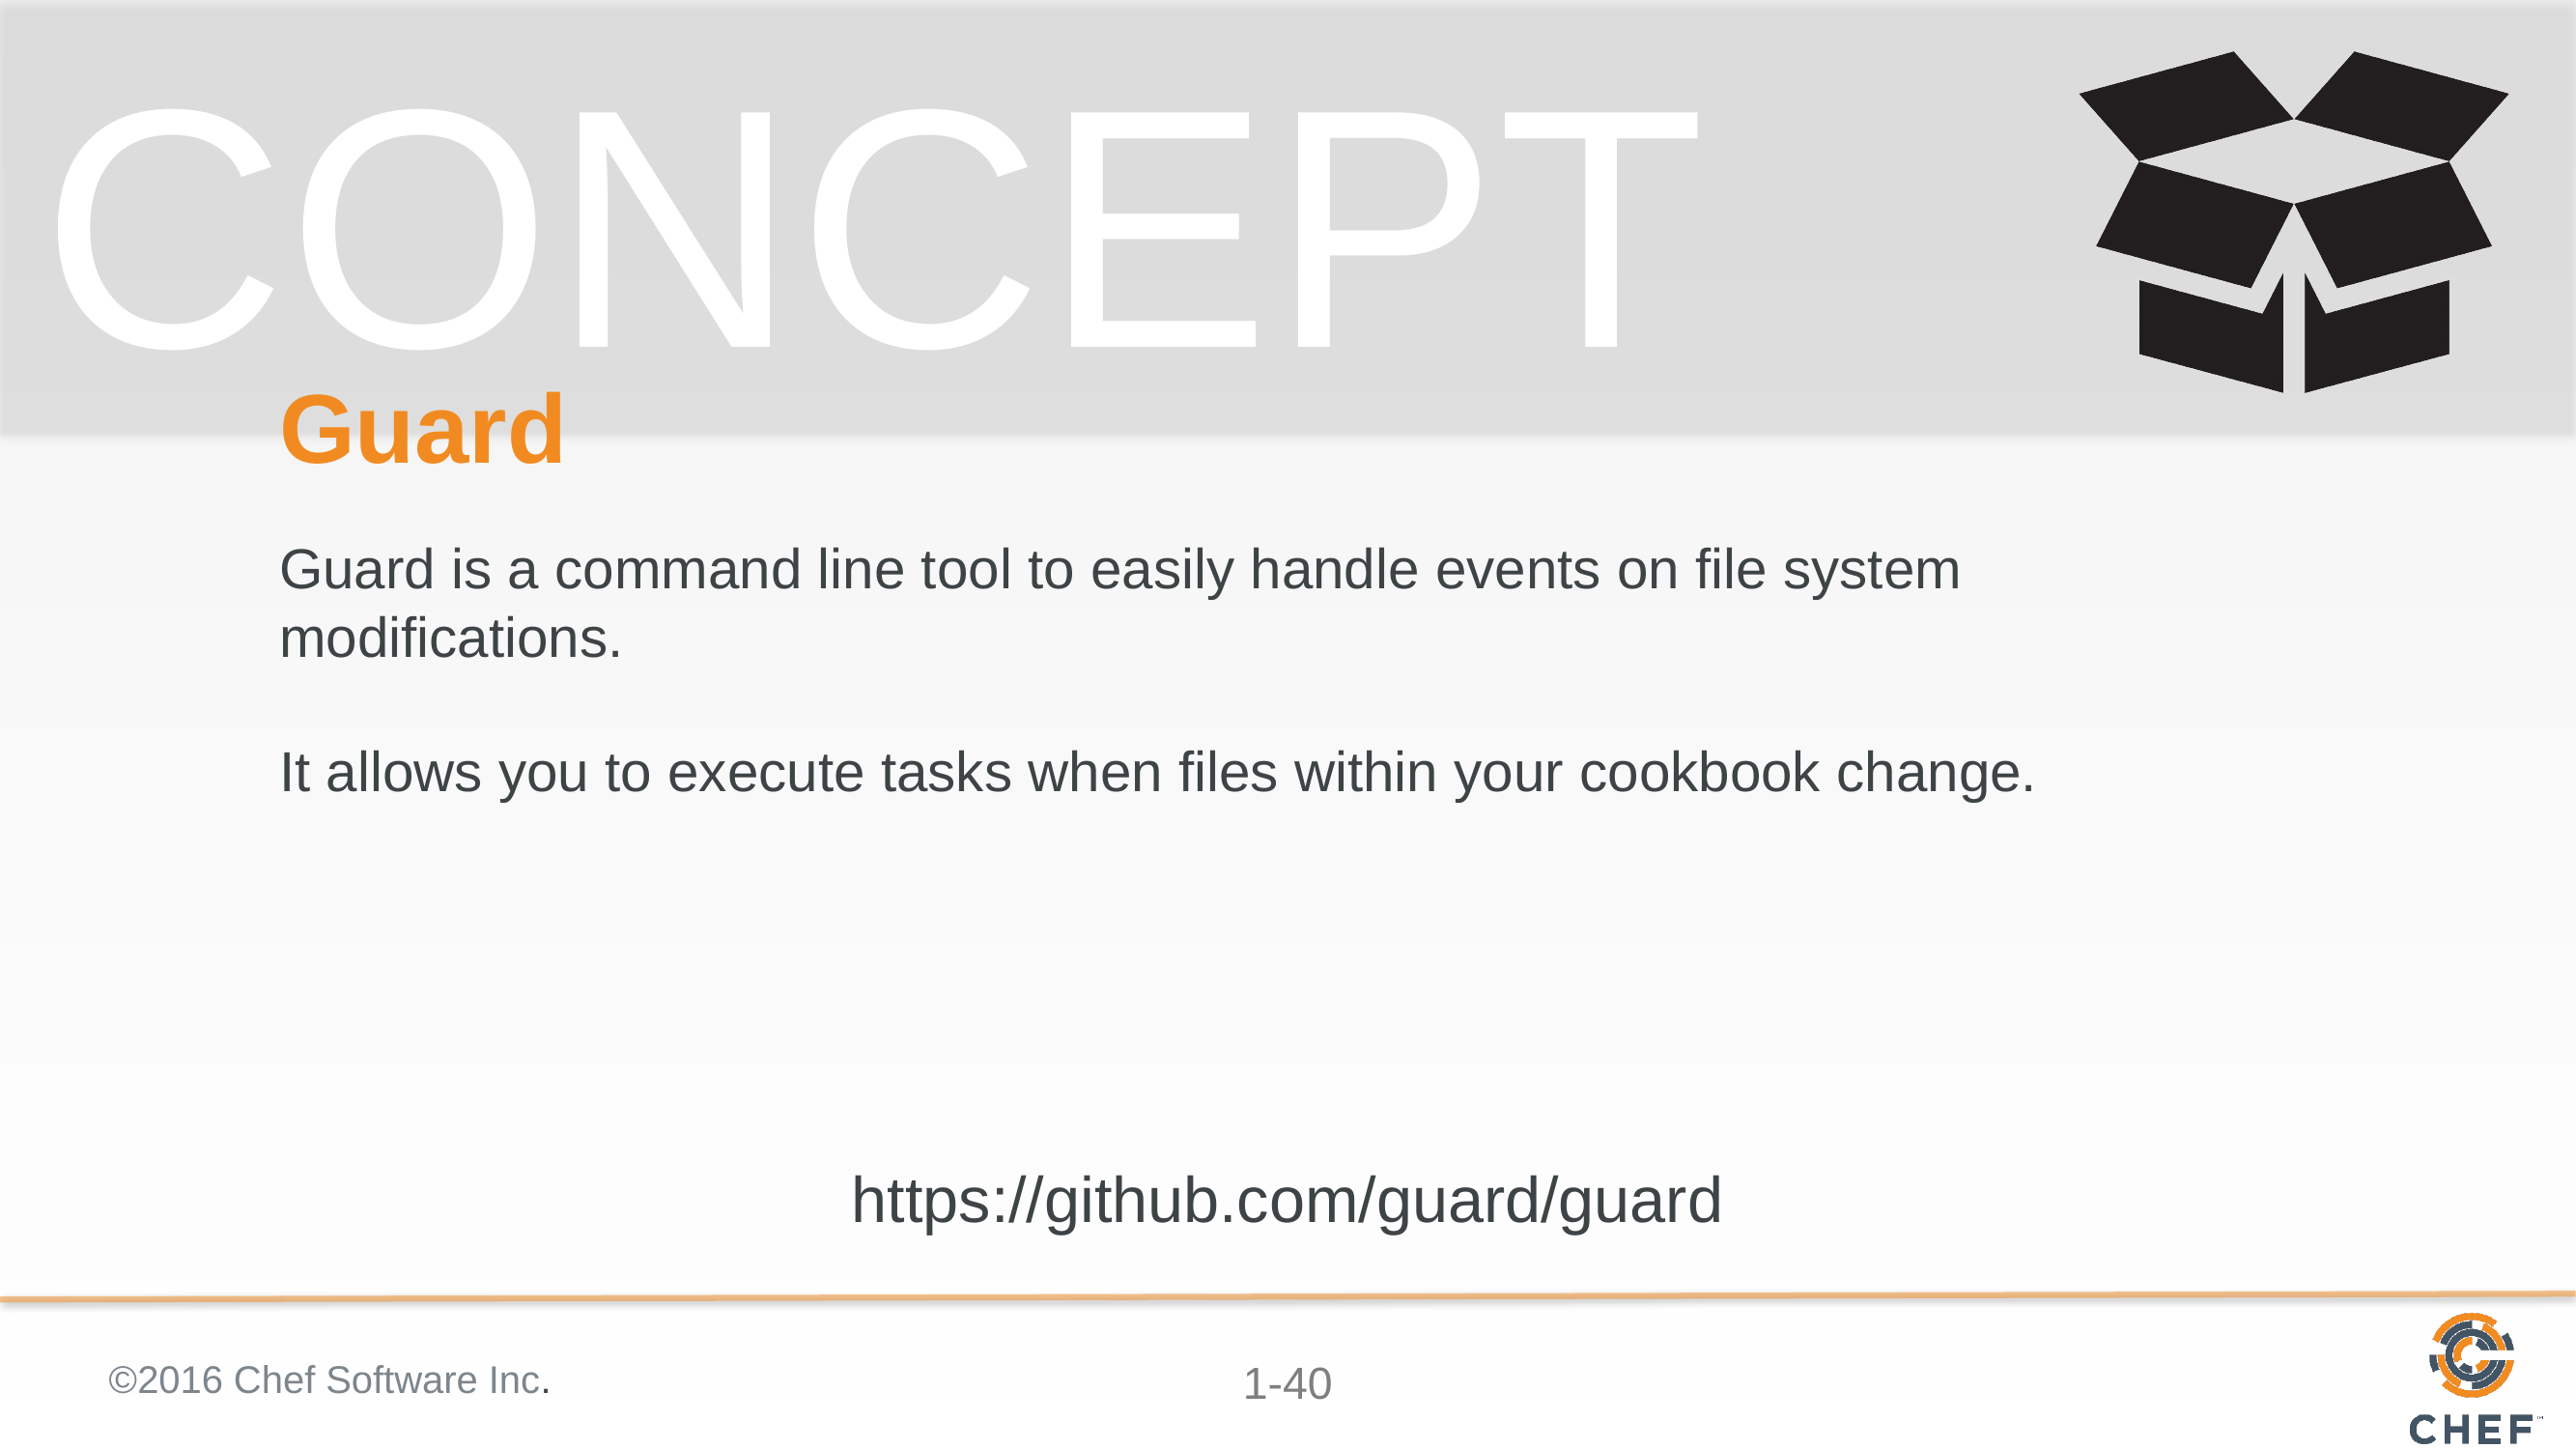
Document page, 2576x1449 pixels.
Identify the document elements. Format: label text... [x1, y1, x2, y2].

title Guard [265, 363, 2217, 499]
text_box https://github.com/guard/guard [676, 1143, 1900, 1250]
picture [2399, 1297, 2551, 1449]
picture [2079, 51, 2509, 399]
subtitle Guard is a command line tool to easily handle events on file system modifications. It allows you to execute tasks when files within your cookbook change. [265, 518, 2217, 1049]
